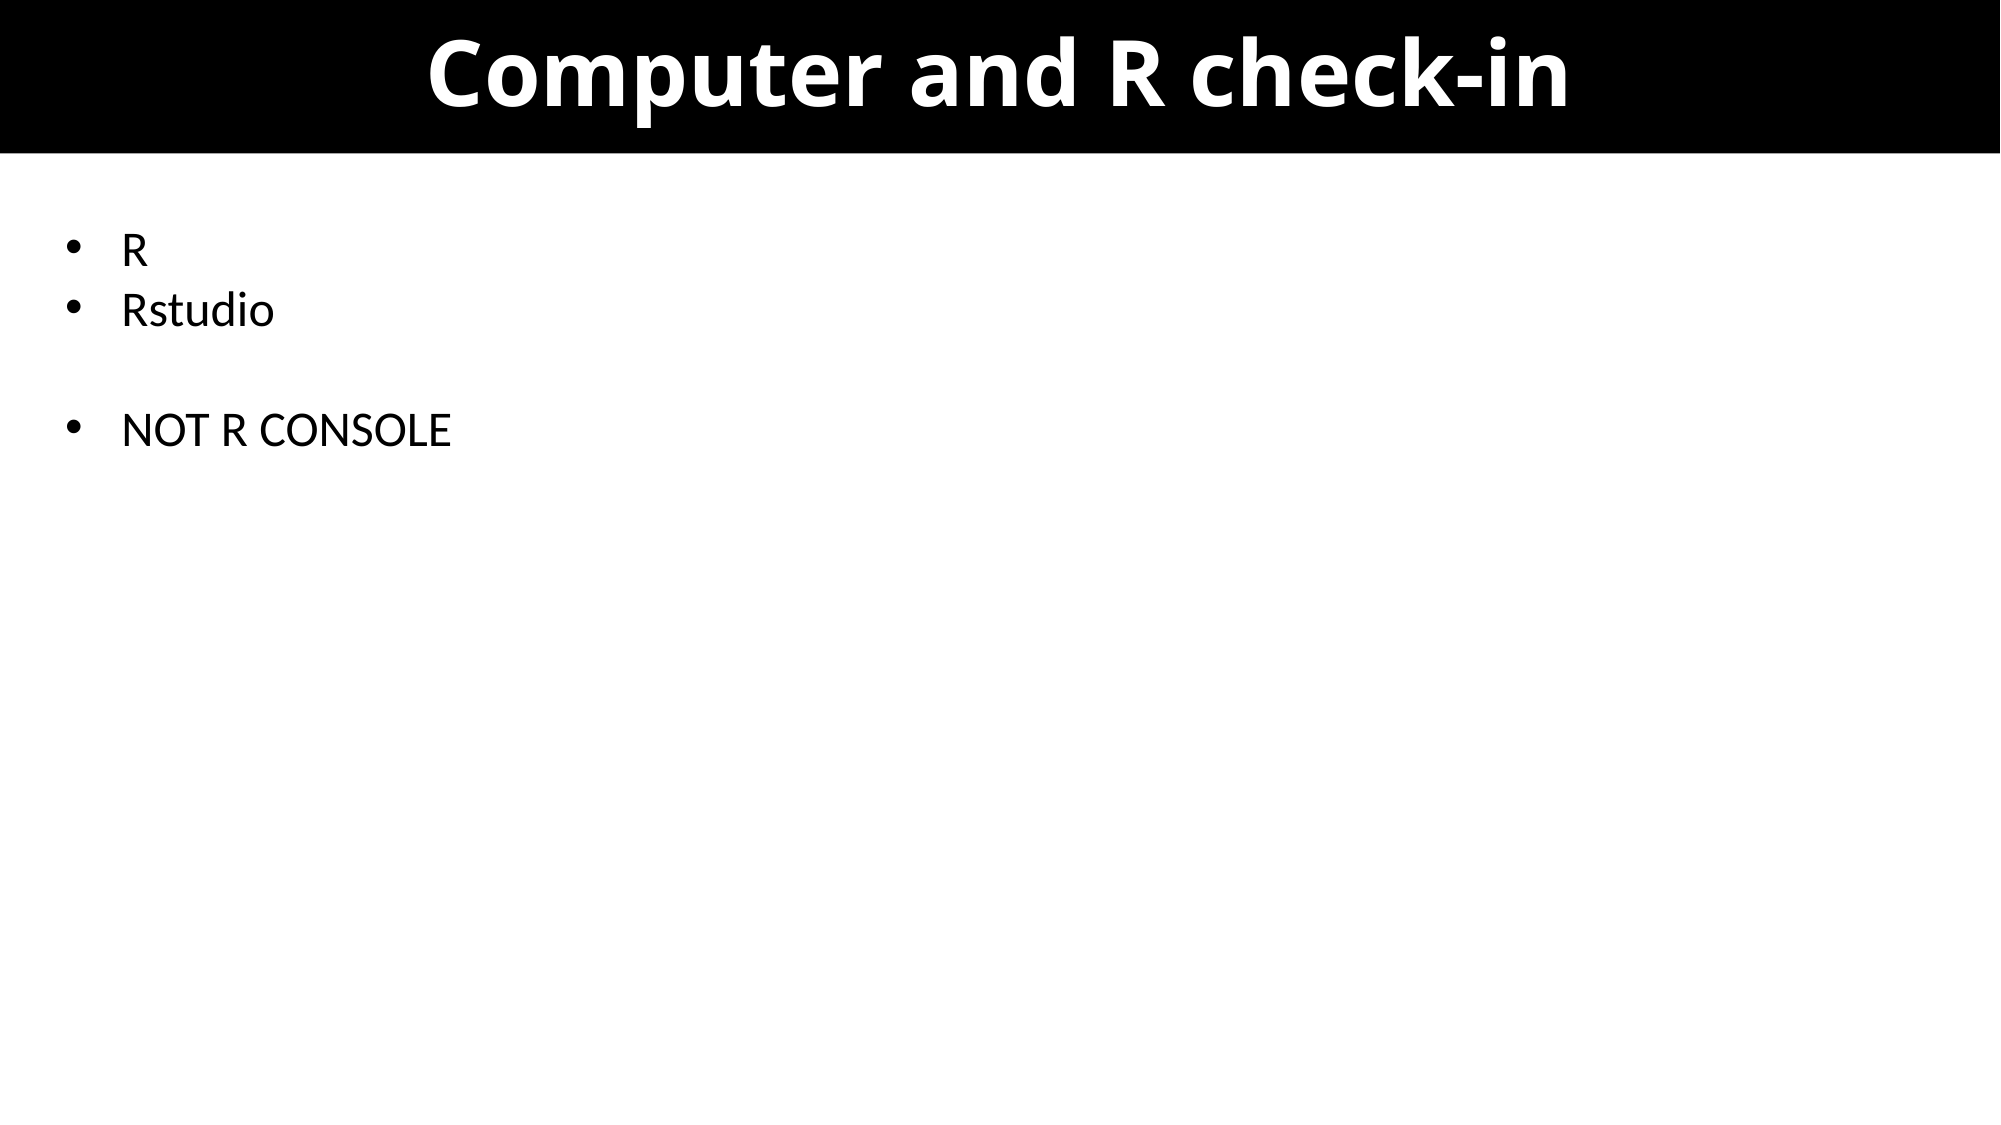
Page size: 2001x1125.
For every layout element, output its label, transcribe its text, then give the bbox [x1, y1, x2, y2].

title Computer and R check-in [0, 0, 2000, 154]
text_box R Rstudio NOT R CONSOLE [50, 208, 468, 464]
